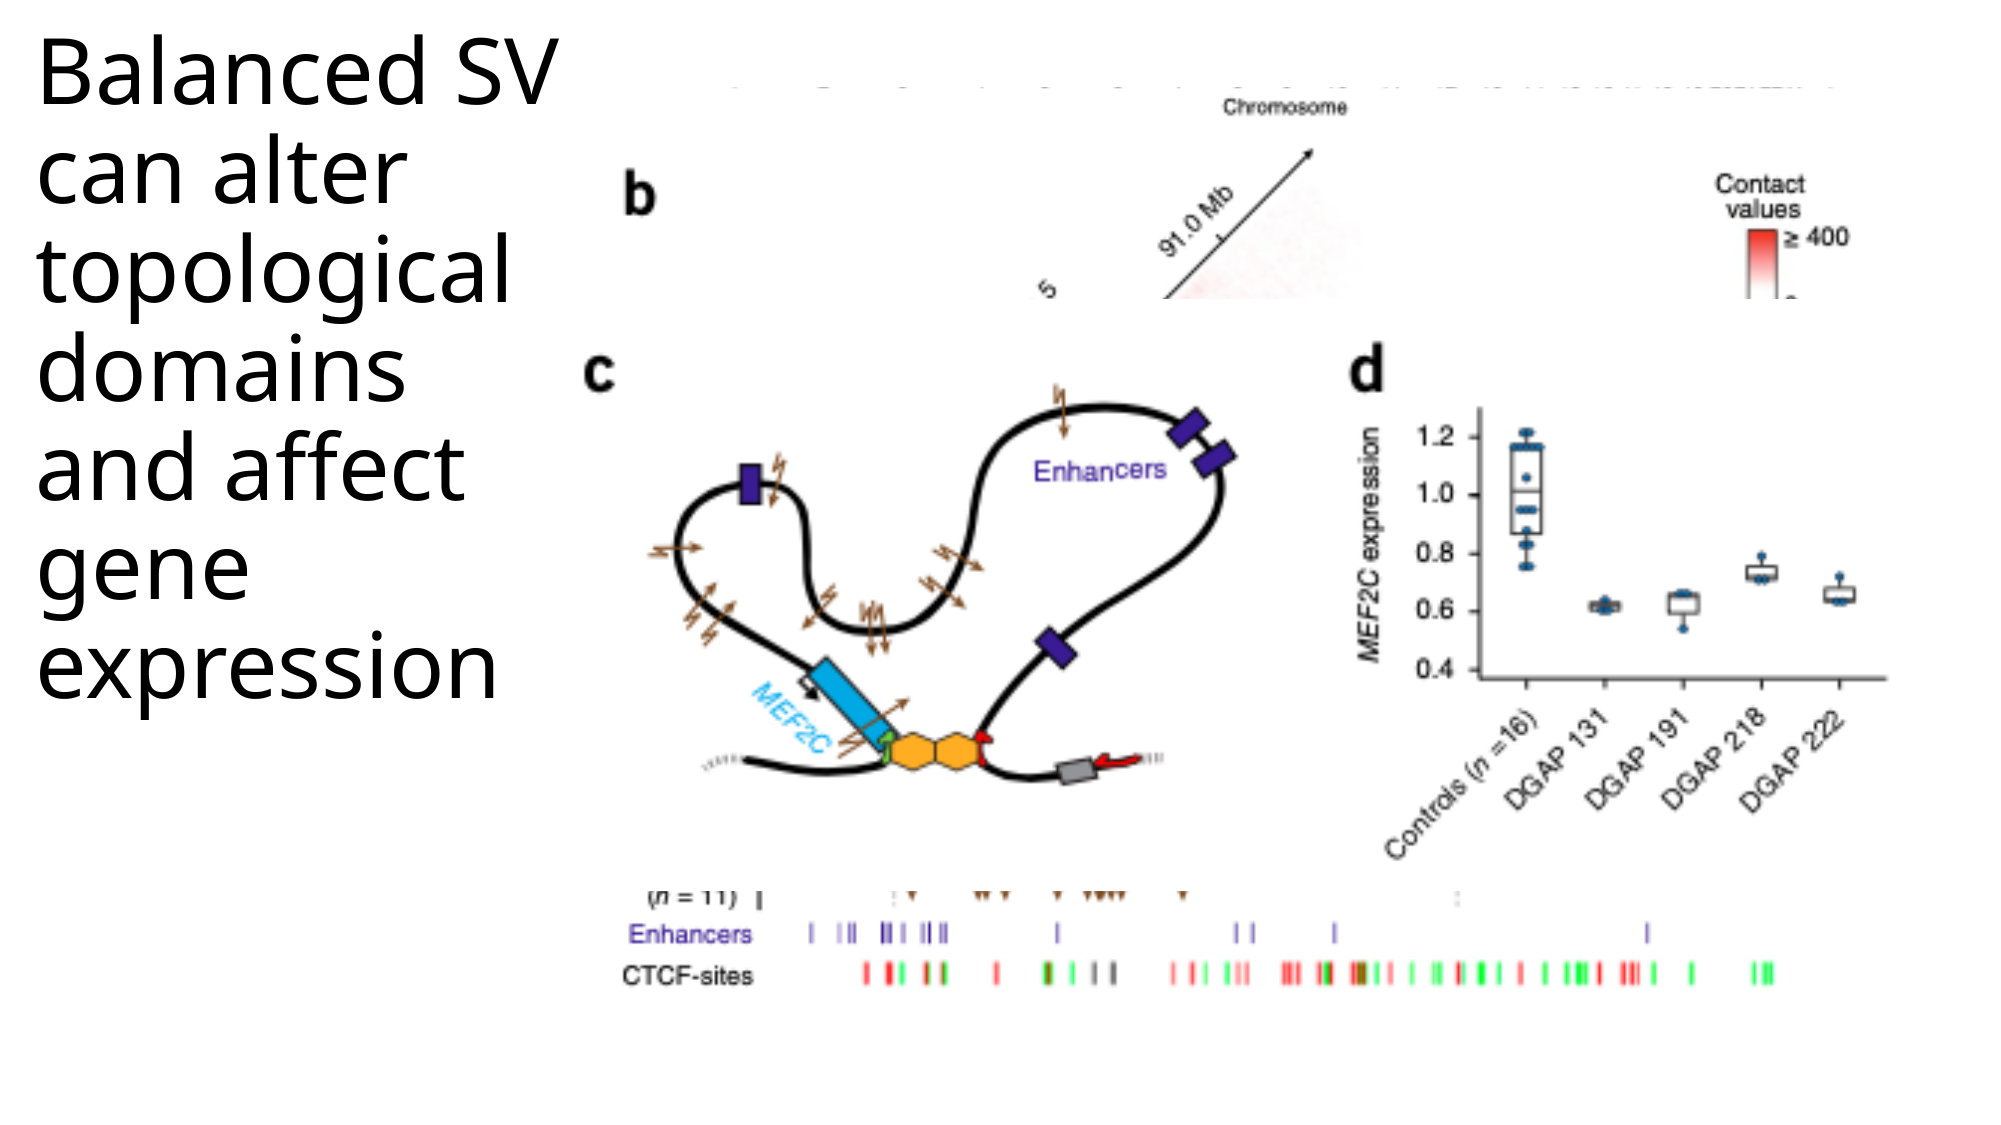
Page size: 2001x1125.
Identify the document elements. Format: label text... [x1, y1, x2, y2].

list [587, 87, 1955, 299]
picture [526, 299, 2000, 891]
title Balanced SV can alter topological domains and affect gene expression [20, 0, 608, 744]
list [587, 891, 1955, 1037]
